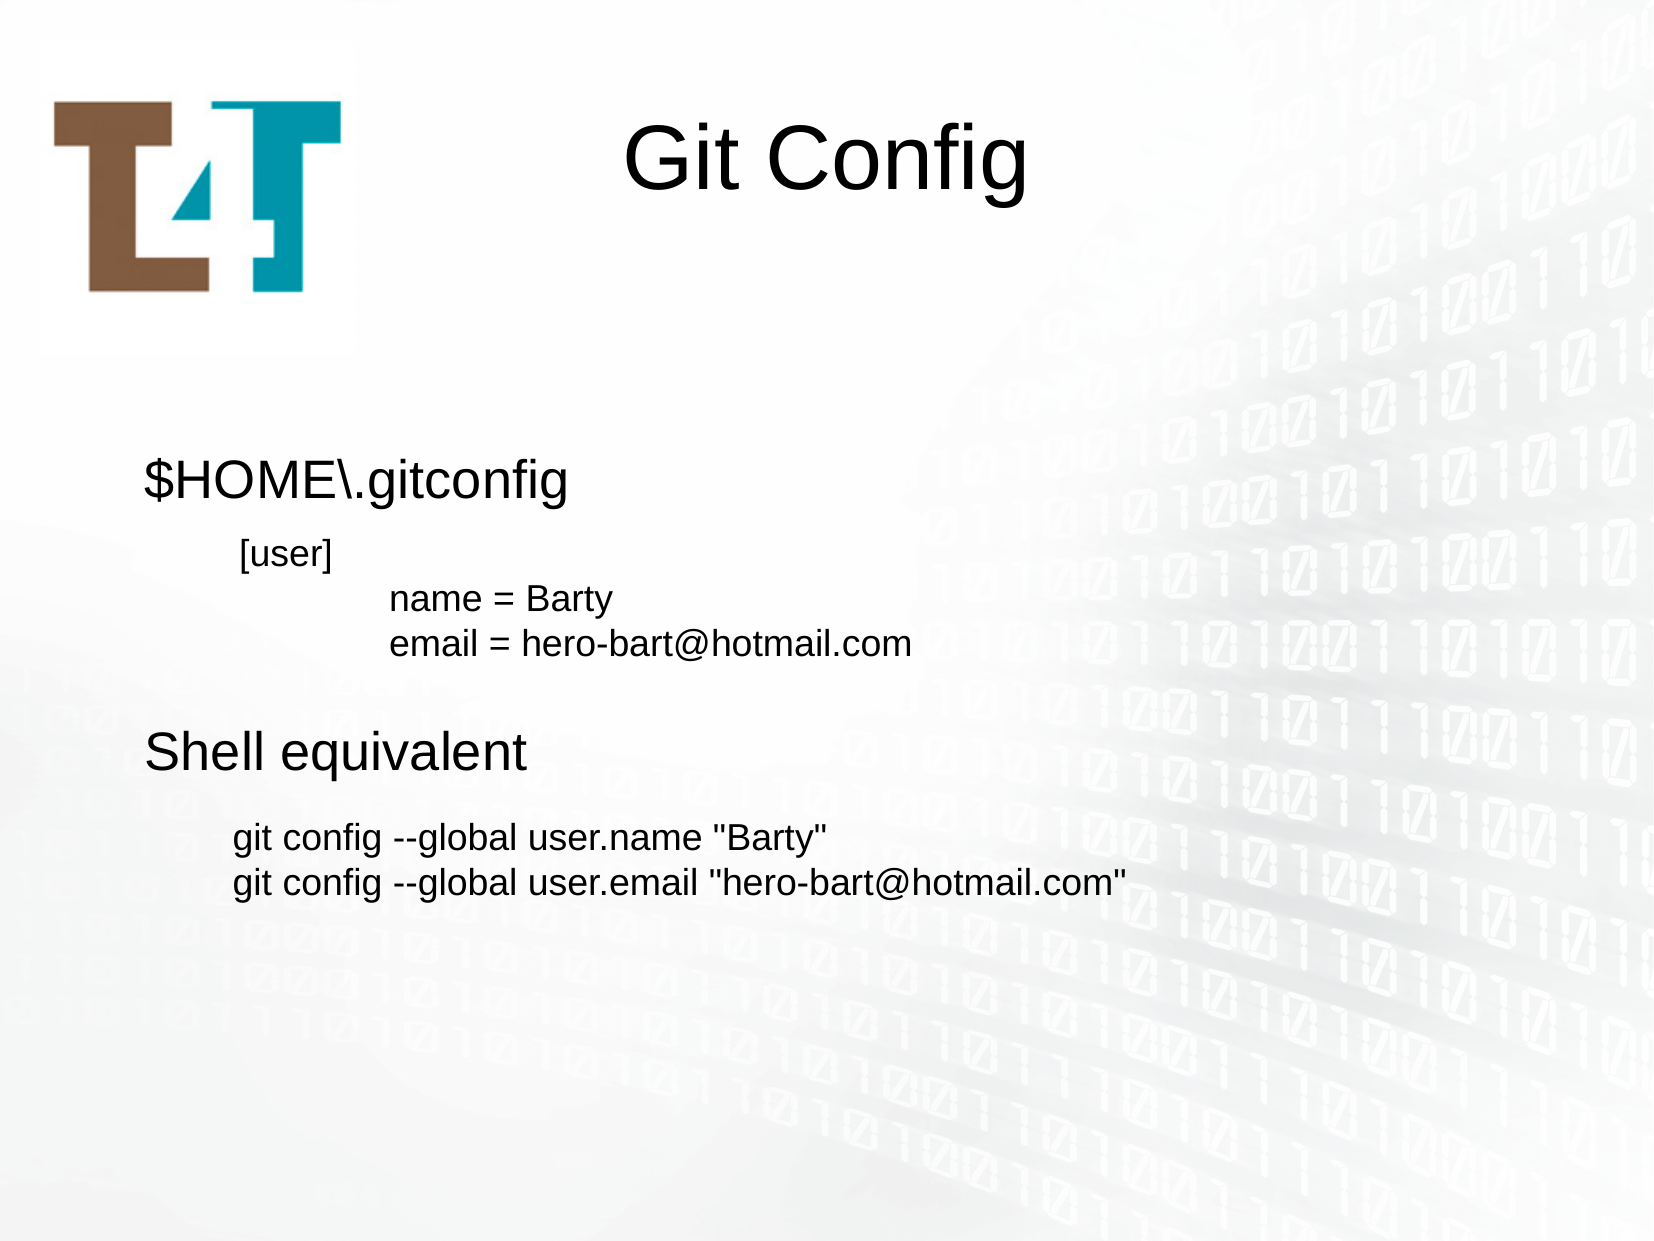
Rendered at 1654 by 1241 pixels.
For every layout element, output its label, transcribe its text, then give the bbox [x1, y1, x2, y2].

text_box Git Config [358, 49, 1571, 257]
text_box [user] name = Barty email = hero-bart@hotmail.com [224, 521, 1105, 663]
text_box Shell equivalent [129, 708, 543, 784]
picture [0, 0, 1654, 1241]
text_box git config --global user.name "Barty" git config --global user.email "hero-bart@hotmail.com" [217, 805, 1477, 904]
text_box $HOME\.gitconfig [129, 436, 585, 513]
